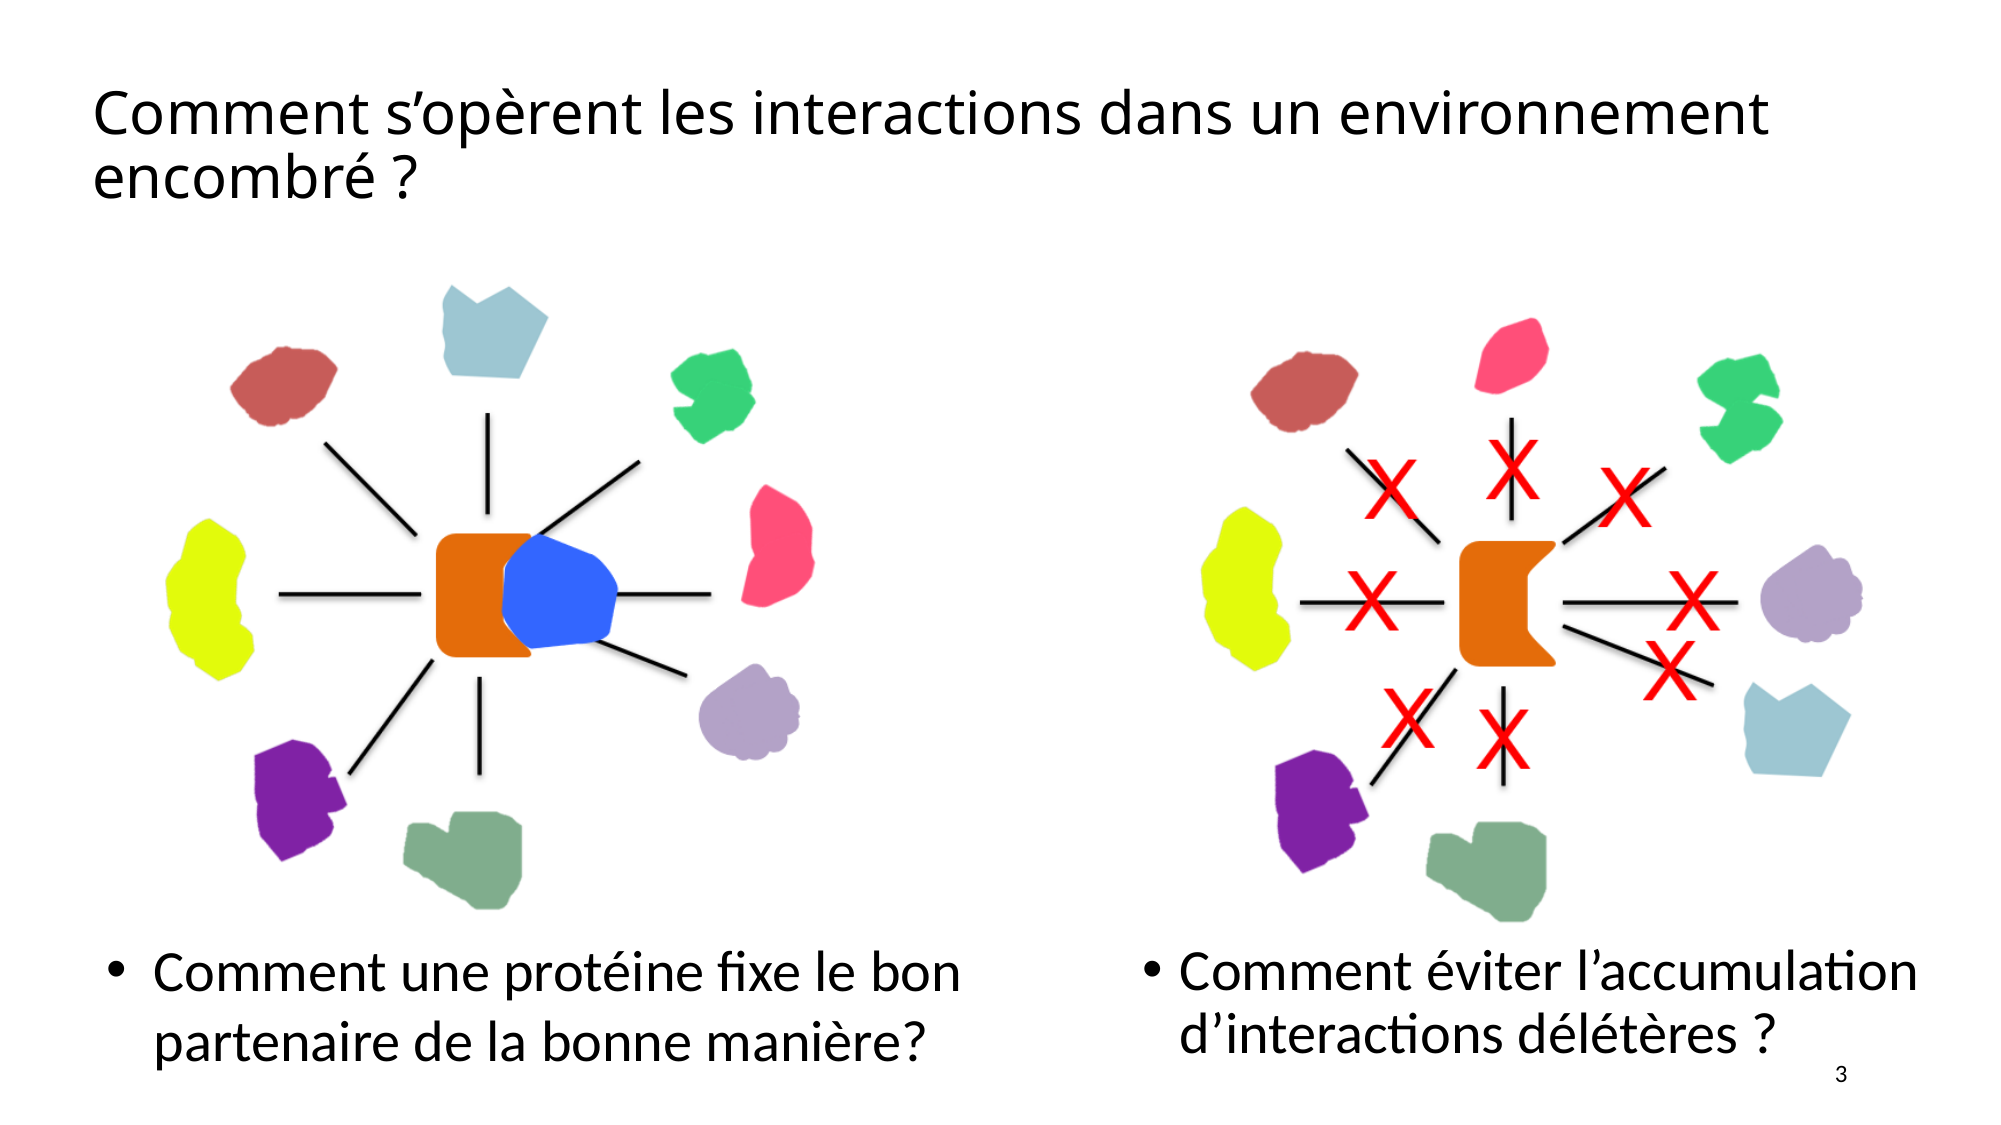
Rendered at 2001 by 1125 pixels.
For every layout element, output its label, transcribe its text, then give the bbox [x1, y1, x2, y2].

picture [140, 264, 848, 943]
picture [1156, 276, 1892, 941]
text_box Comment une protéine fixe le bon partenaire de la bonne manière? [92, 925, 1109, 1125]
title Comment s’opèrent les interactions dans un environnement encombré ? [77, 74, 2000, 292]
list Comment éviter l’accumulation d’interactions délétères ? [1127, 933, 1983, 1121]
